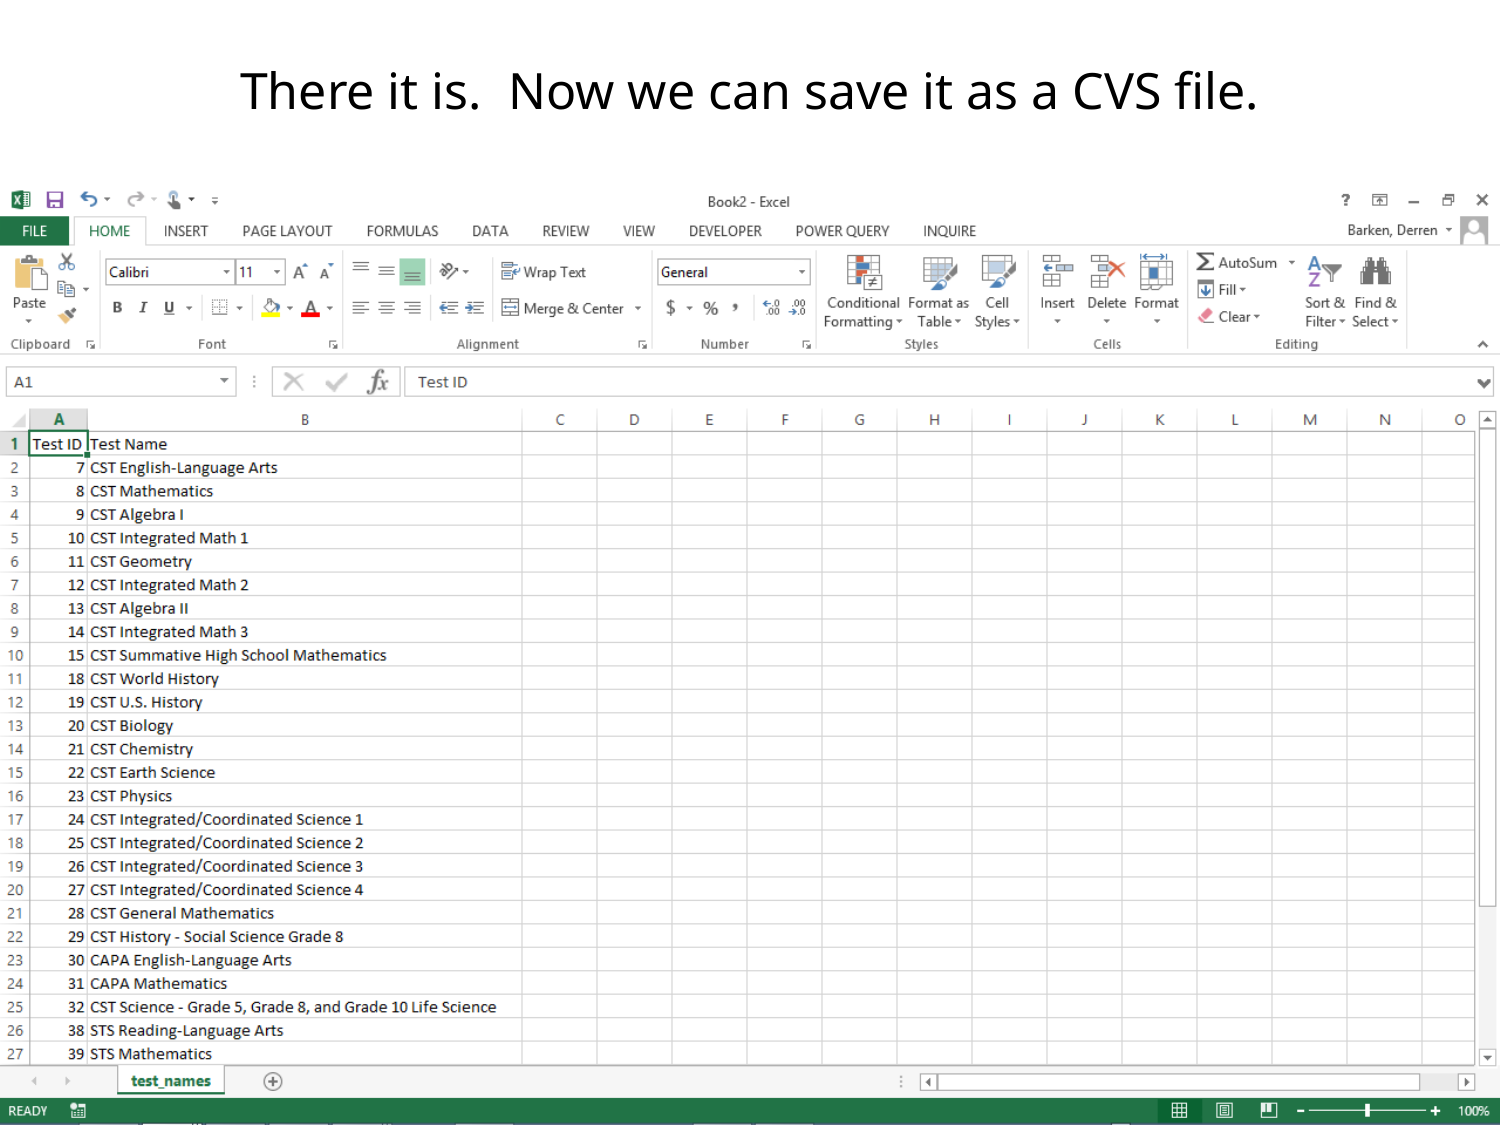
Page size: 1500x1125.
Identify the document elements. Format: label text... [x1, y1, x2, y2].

picture [0, 187, 1500, 1125]
text_box There it is. Now we can save it as a CVS file. [103, 0, 1397, 187]
